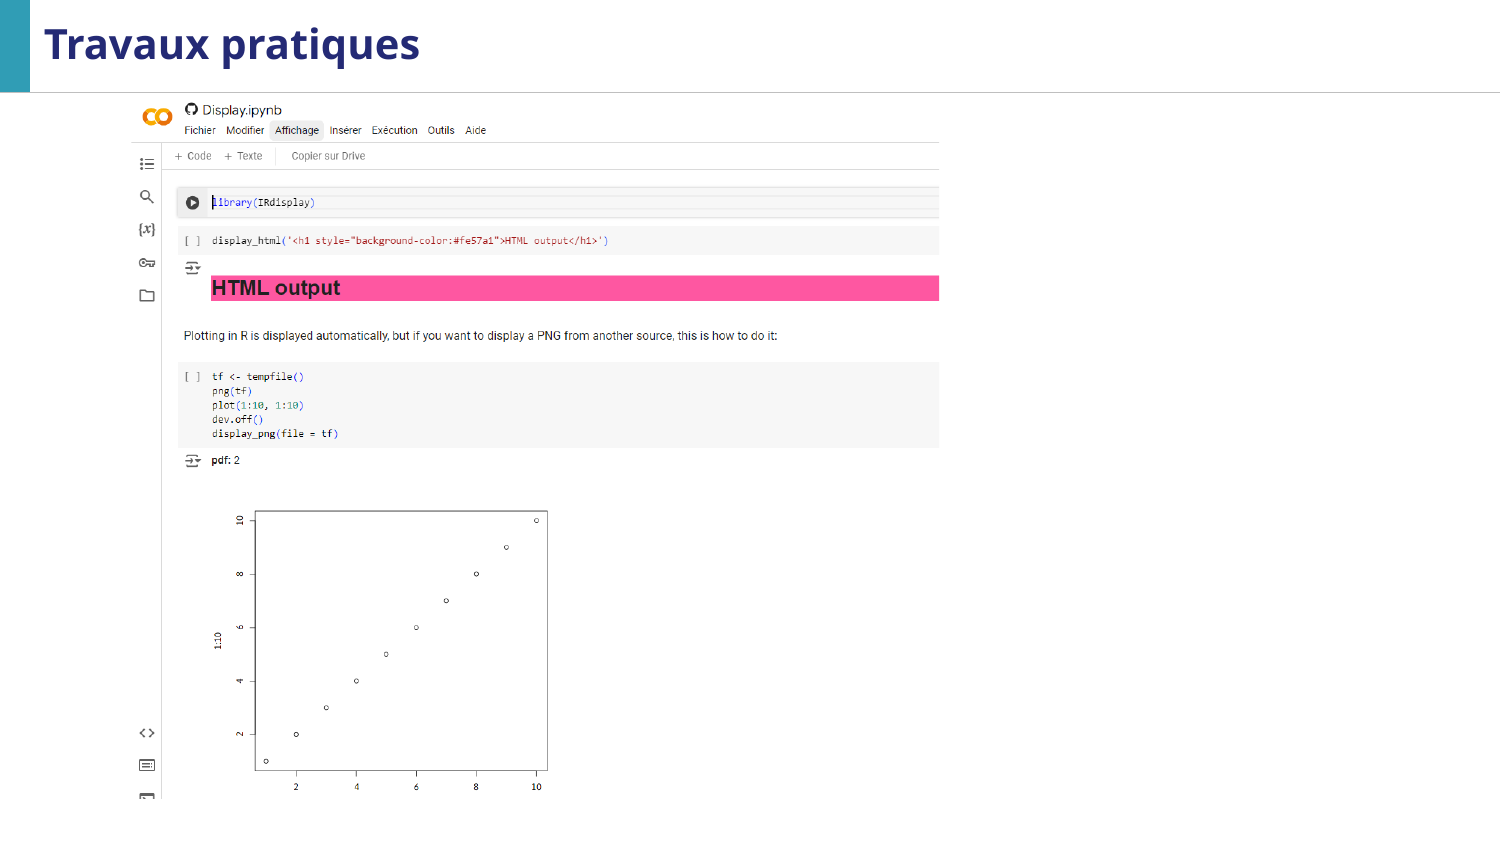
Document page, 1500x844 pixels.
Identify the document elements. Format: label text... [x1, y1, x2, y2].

title Travaux pratiques [43, 0, 1467, 93]
picture [131, 97, 940, 800]
